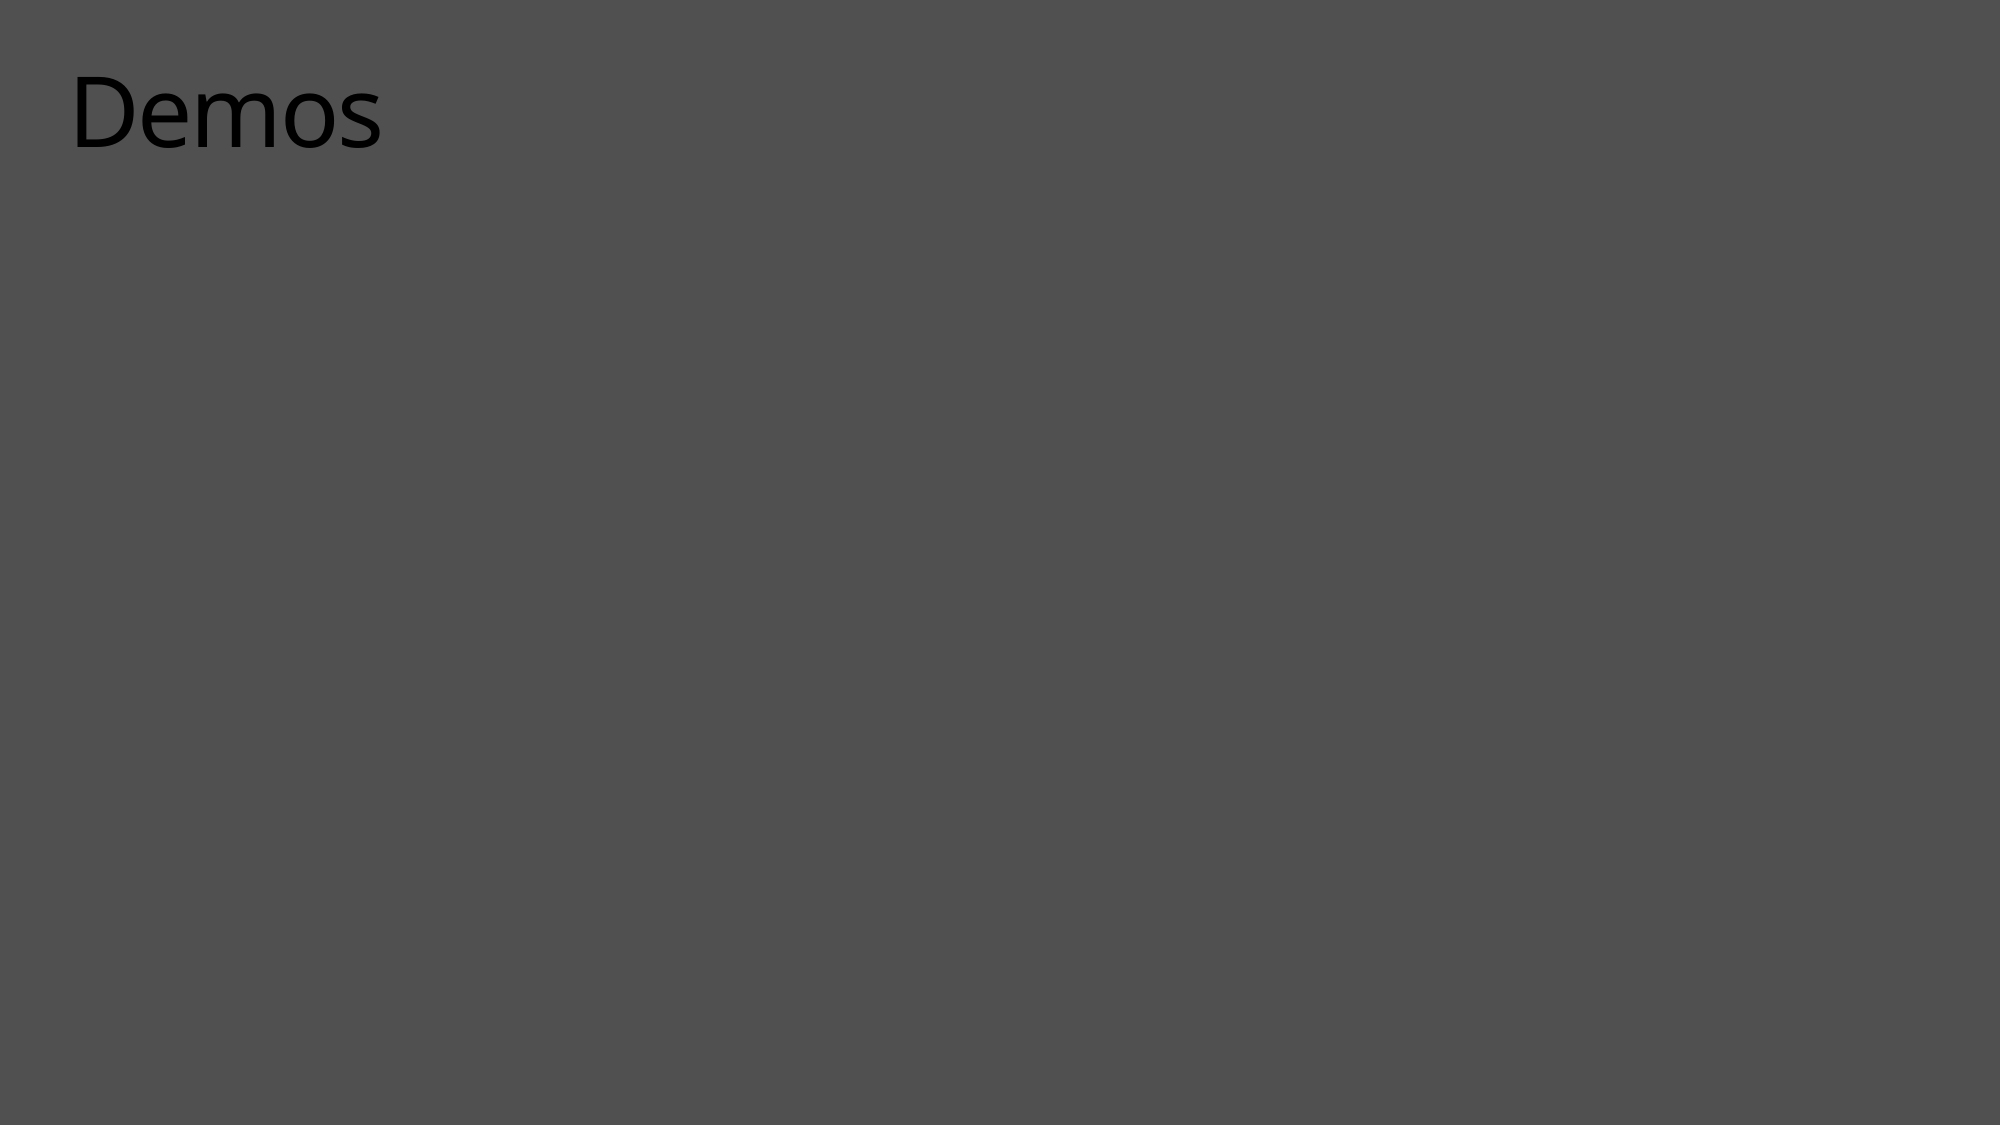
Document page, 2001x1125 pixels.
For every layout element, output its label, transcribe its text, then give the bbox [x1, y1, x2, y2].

title Demos [44, 47, 1957, 196]
